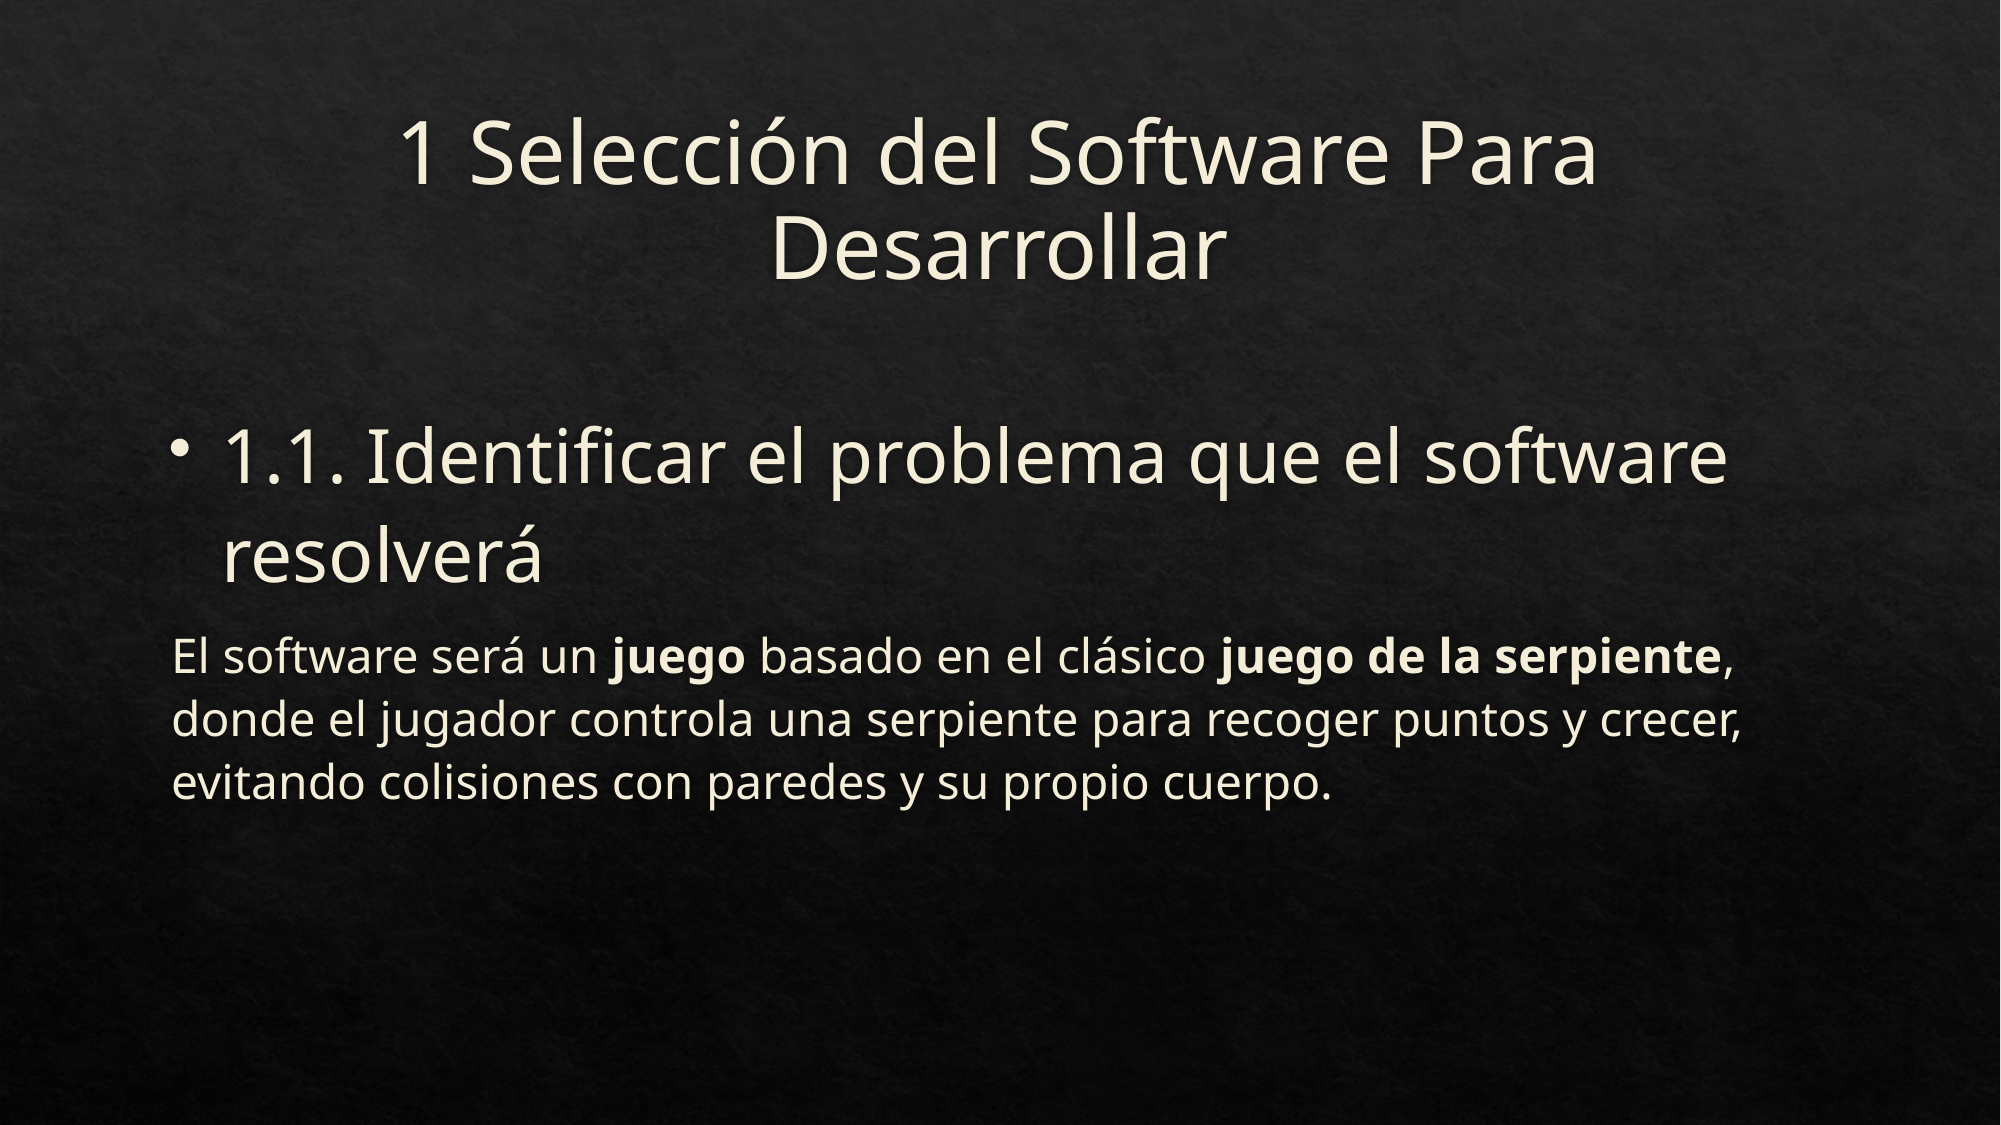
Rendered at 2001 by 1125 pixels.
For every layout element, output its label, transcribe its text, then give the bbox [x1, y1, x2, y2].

list 1.1. Identificar el problema que el software resolverá El software será un juego basado en el clásico juego de la serpiente, donde el jugador controla una serpiente para recoger puntos y crecer, evitando colisiones con paredes y su propio cuerpo. [149, 392, 1849, 950]
title 1 Selección del Software Para Desarrollar [149, 99, 1849, 307]
